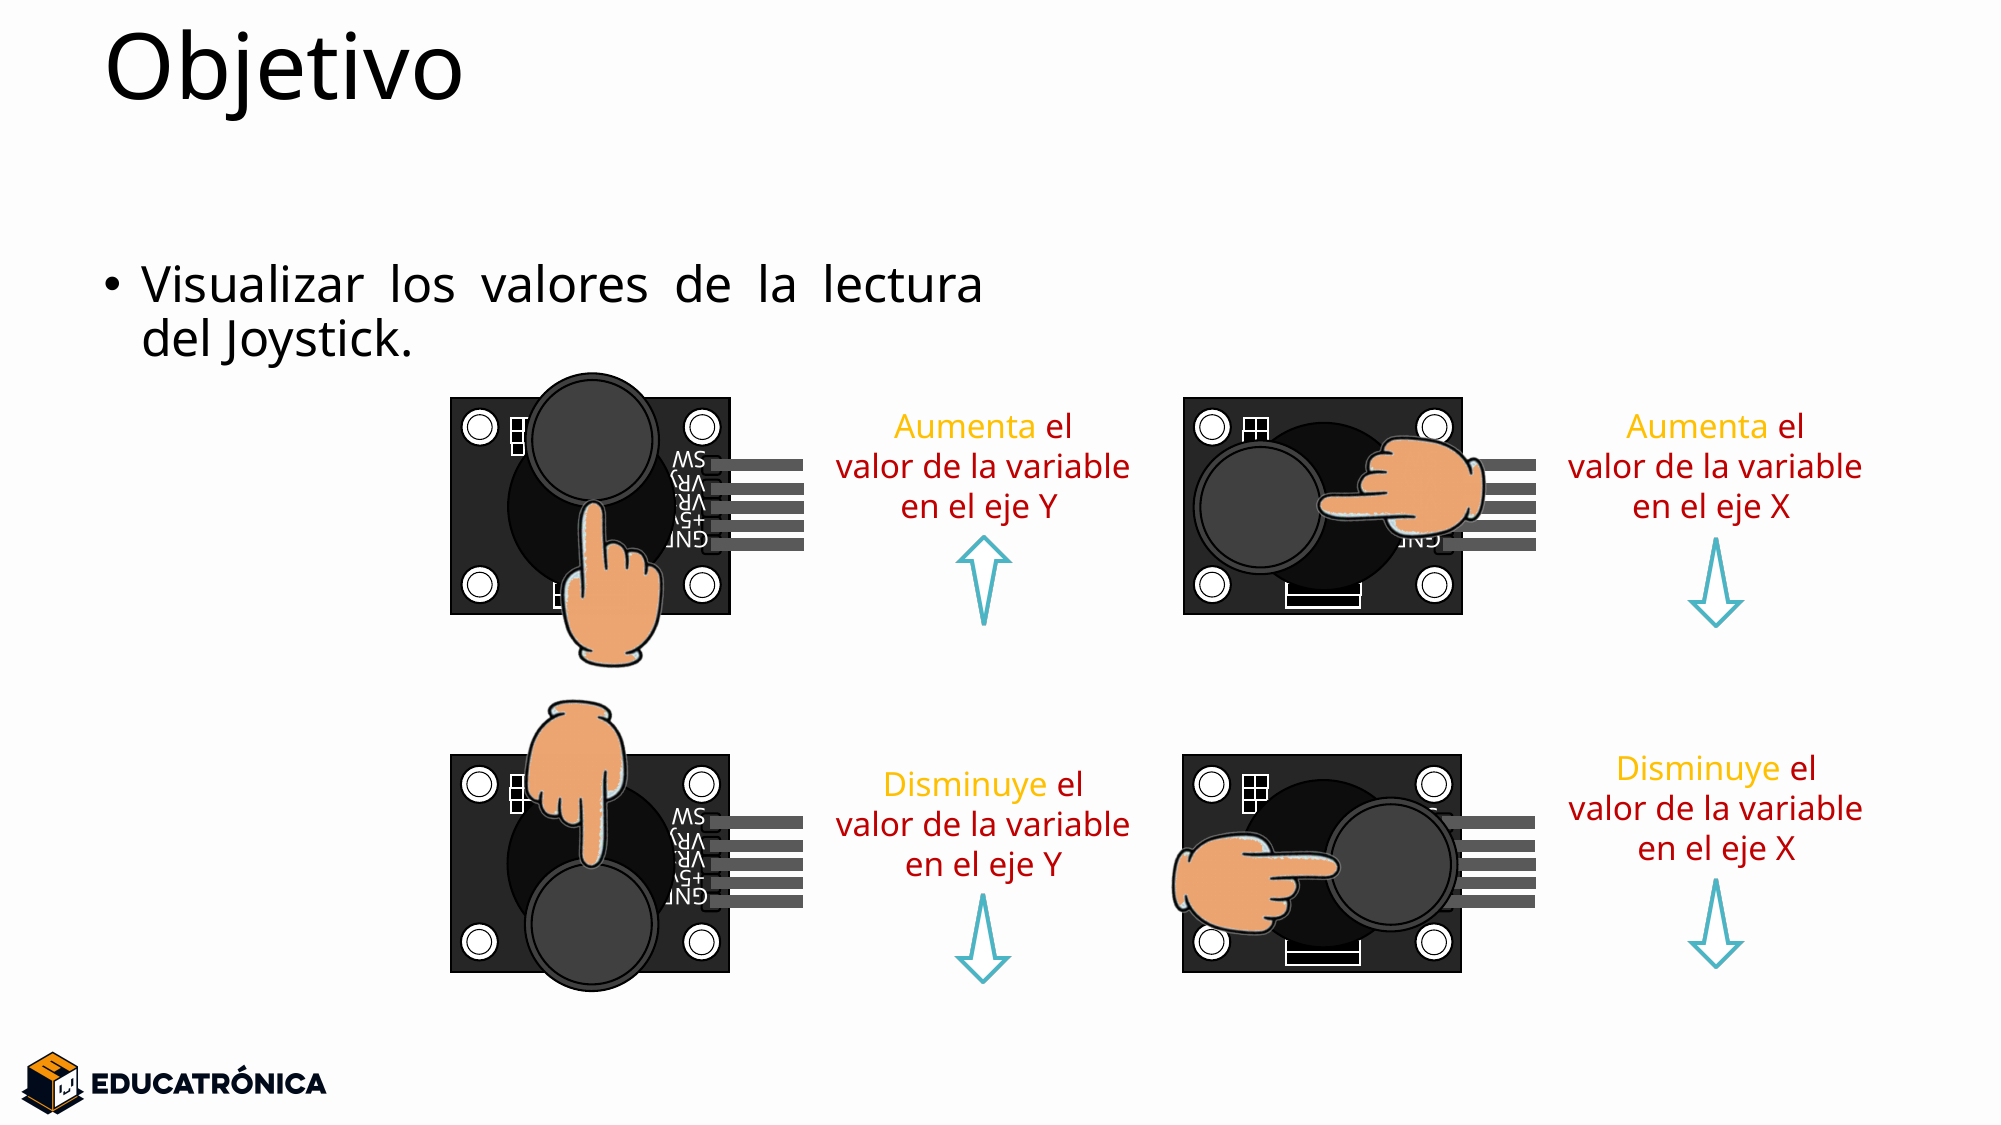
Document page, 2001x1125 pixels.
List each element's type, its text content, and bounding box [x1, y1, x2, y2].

title Objetivo [88, 7, 1912, 133]
picture [19, 1048, 330, 1118]
list Visualizar los valores de la lectura del Joystick. [88, 252, 1000, 1037]
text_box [450, 373, 1889, 991]
